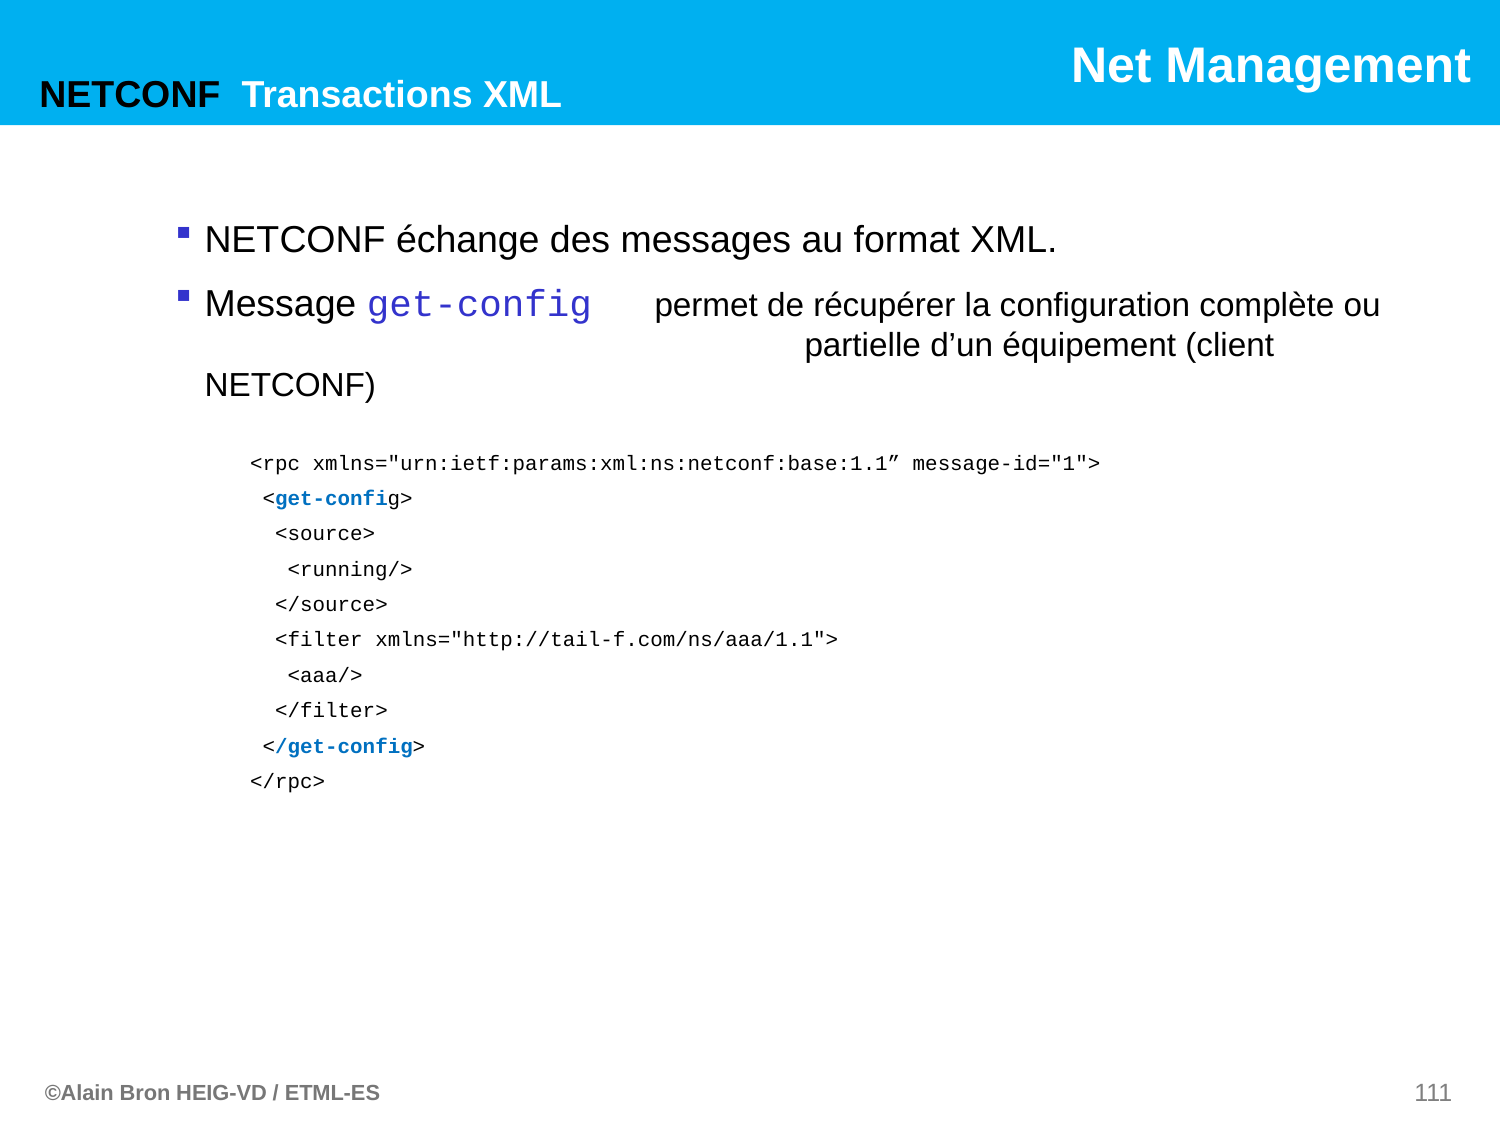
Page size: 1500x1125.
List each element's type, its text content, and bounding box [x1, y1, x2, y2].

text_box NETCONF Transactions XML [24, 62, 1299, 123]
text_box NETCONF échange des messages au format XML. Message get-config permet de récupérer la configuration complète ou partielle d’un équipement (client NETCONF) <rpc xmlns="urn:ietf:params:xml:ns:netconf:base:1.1” message-id="1"> <get-config> <source> <running/> </source> <filter xmlns="http://tail-f.com/ns/aaa/1.1"> <aaa/> </filter> </get-config> </rpc> [160, 207, 1409, 800]
